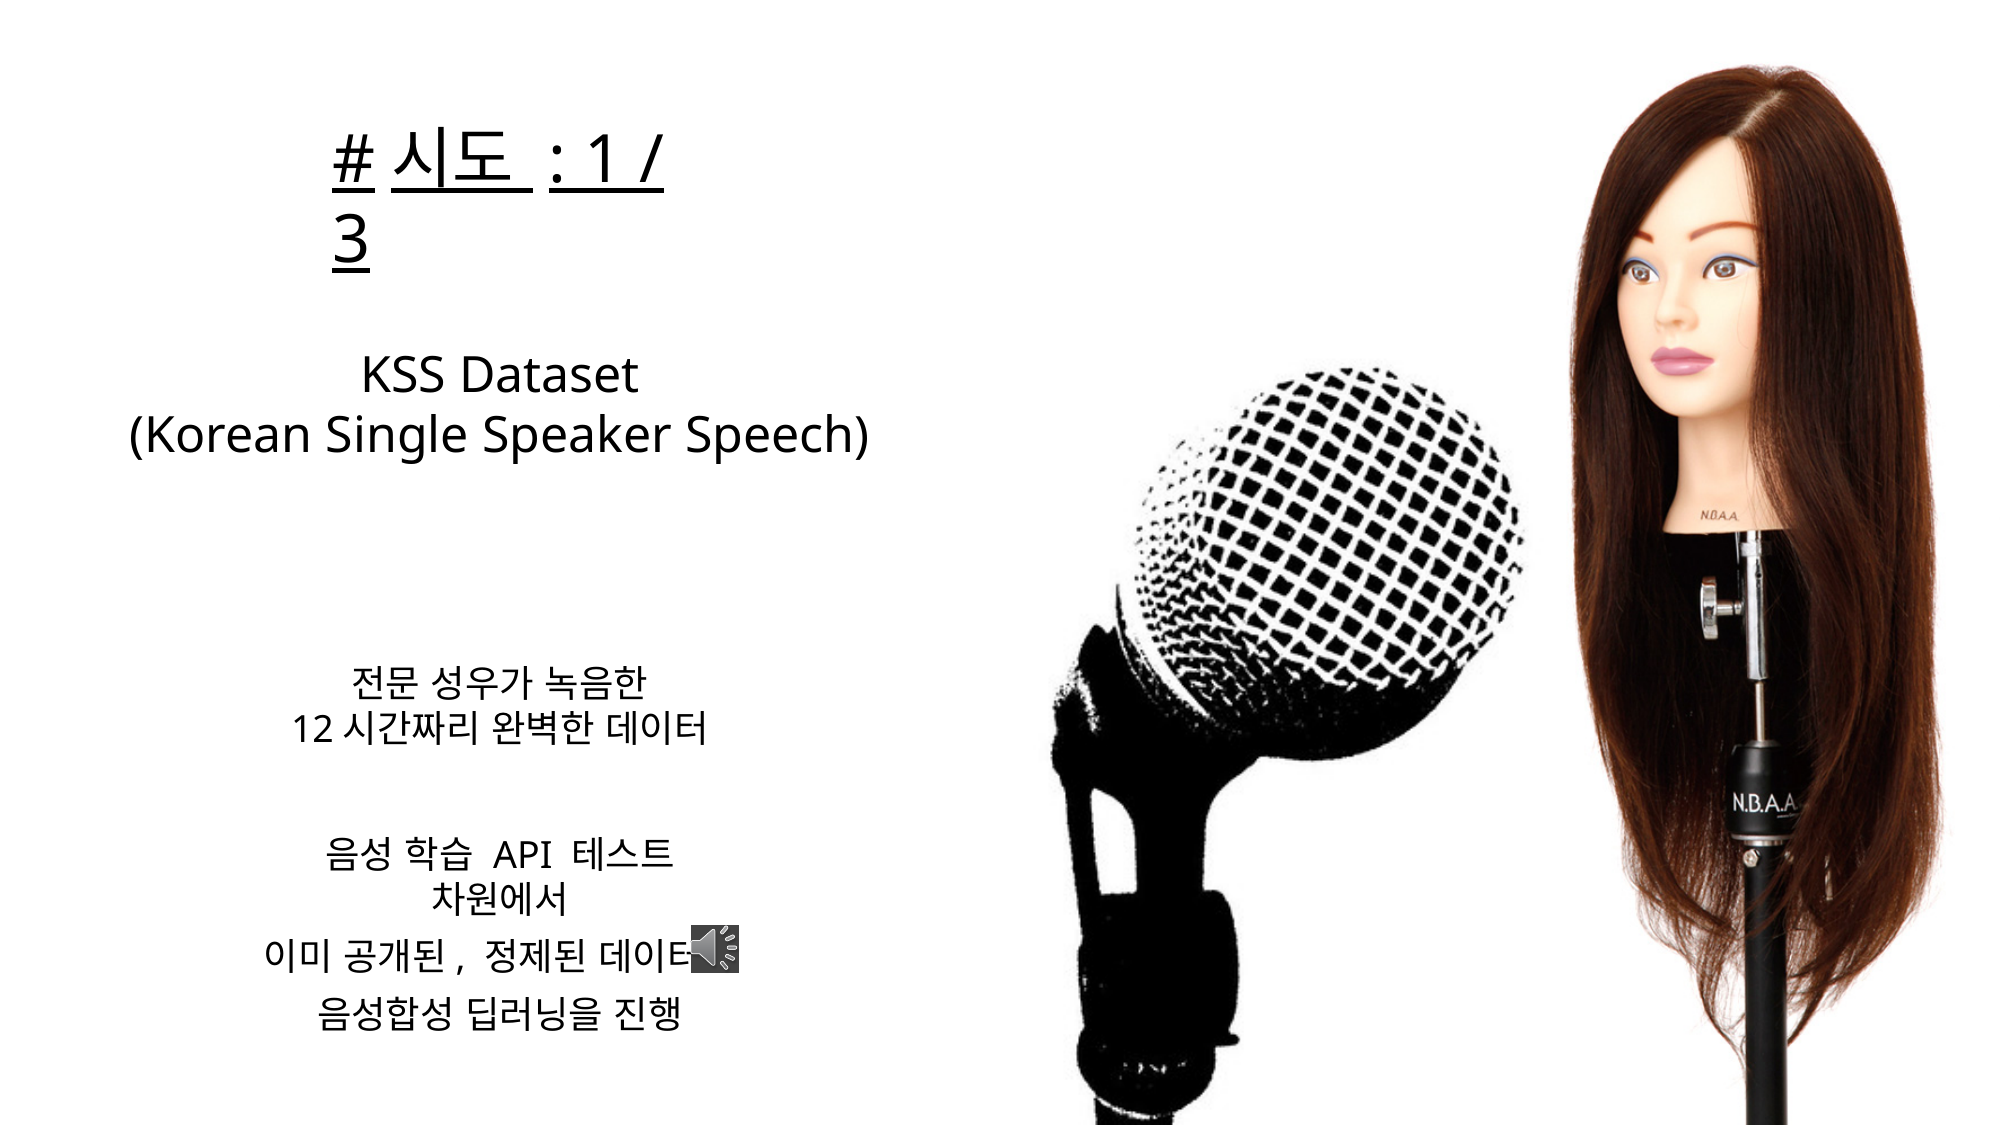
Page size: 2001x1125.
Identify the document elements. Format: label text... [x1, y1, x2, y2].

picture [690, 924, 741, 975]
text_box #시도 : 1 / 3 [317, 108, 683, 284]
text_box KSS Dataset (Korean Single Speaker Speech) [53, 335, 947, 471]
text_box 음성 학습 API 테스트 차원에서 이미 공개된, 정제된 데이터로 음성합성 딥러닝을 진행 [248, 823, 752, 1044]
text_box 전문 성우가 녹음한 12시간짜리 완벽한 데이터 [263, 652, 736, 757]
picture [1002, 0, 2000, 1125]
